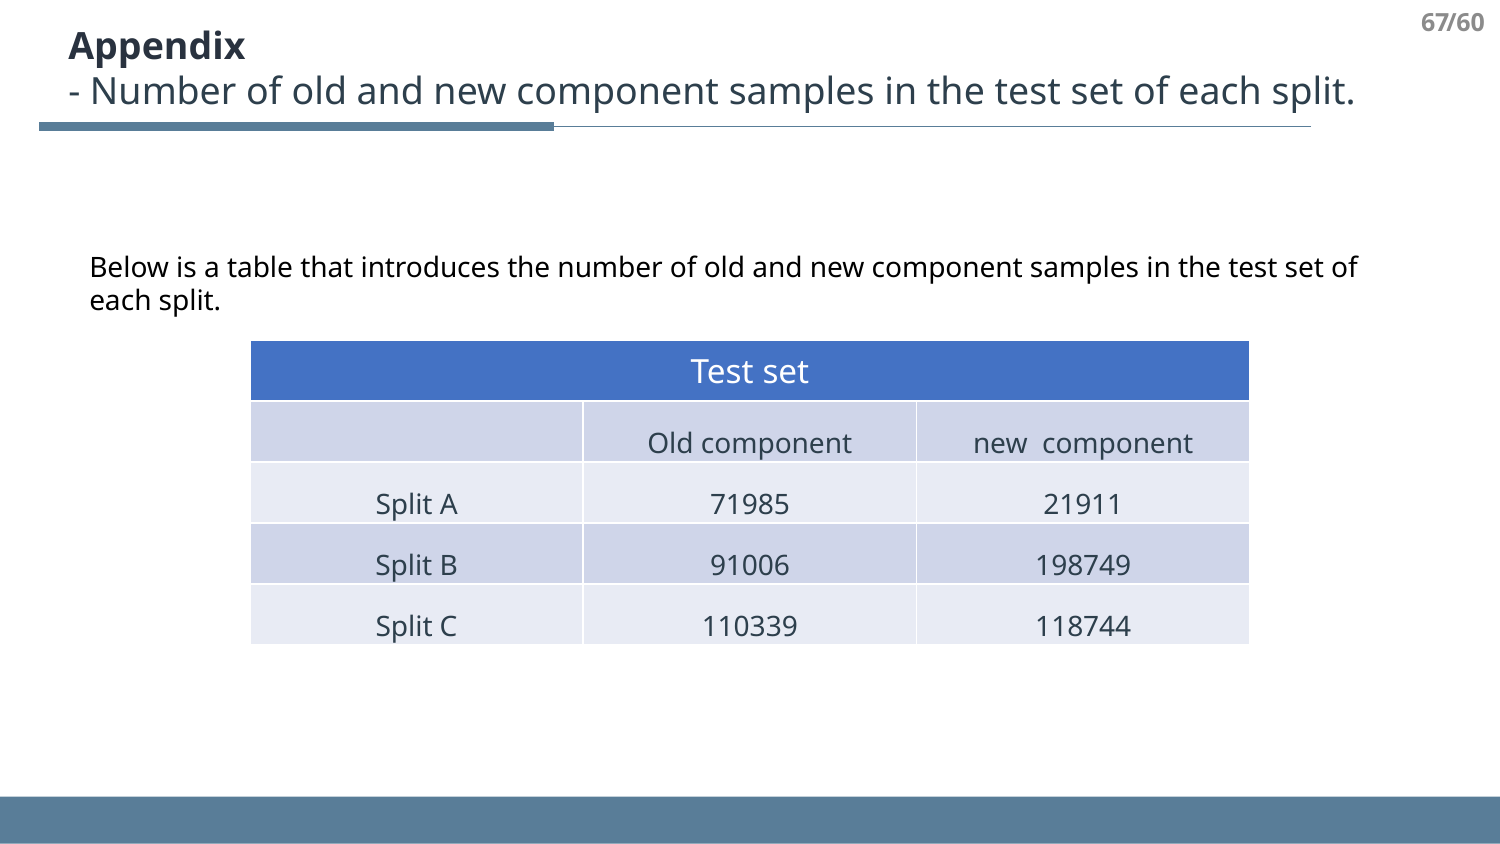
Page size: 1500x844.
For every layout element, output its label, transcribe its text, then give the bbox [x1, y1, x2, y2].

table_cell 198749 [917, 524, 1249, 583]
table_cell 71985 [584, 463, 916, 522]
table_cell 118744 [917, 585, 1249, 644]
table_cell Split A [251, 463, 582, 522]
footer /60 [1465, 1, 1500, 47]
table_cell 110339 [584, 585, 916, 644]
table_cell Split B [251, 524, 582, 583]
table_cell 21911 [917, 463, 1249, 522]
table_cell [251, 402, 582, 461]
text_box Appendix - Number of old and new component samples in the test set of each split. [53, 14, 1373, 120]
table_cell Old component [584, 402, 916, 461]
table_cell Split C [251, 585, 582, 644]
table_cell 91006 [584, 524, 916, 583]
slide_number 67 [1162, 0, 1465, 48]
table_cell new component [917, 402, 1249, 461]
table_header Test set [251, 341, 1249, 400]
text_box Below is a table that introduces the number of old and new component samples in the test set of each split. [74, 241, 1426, 324]
